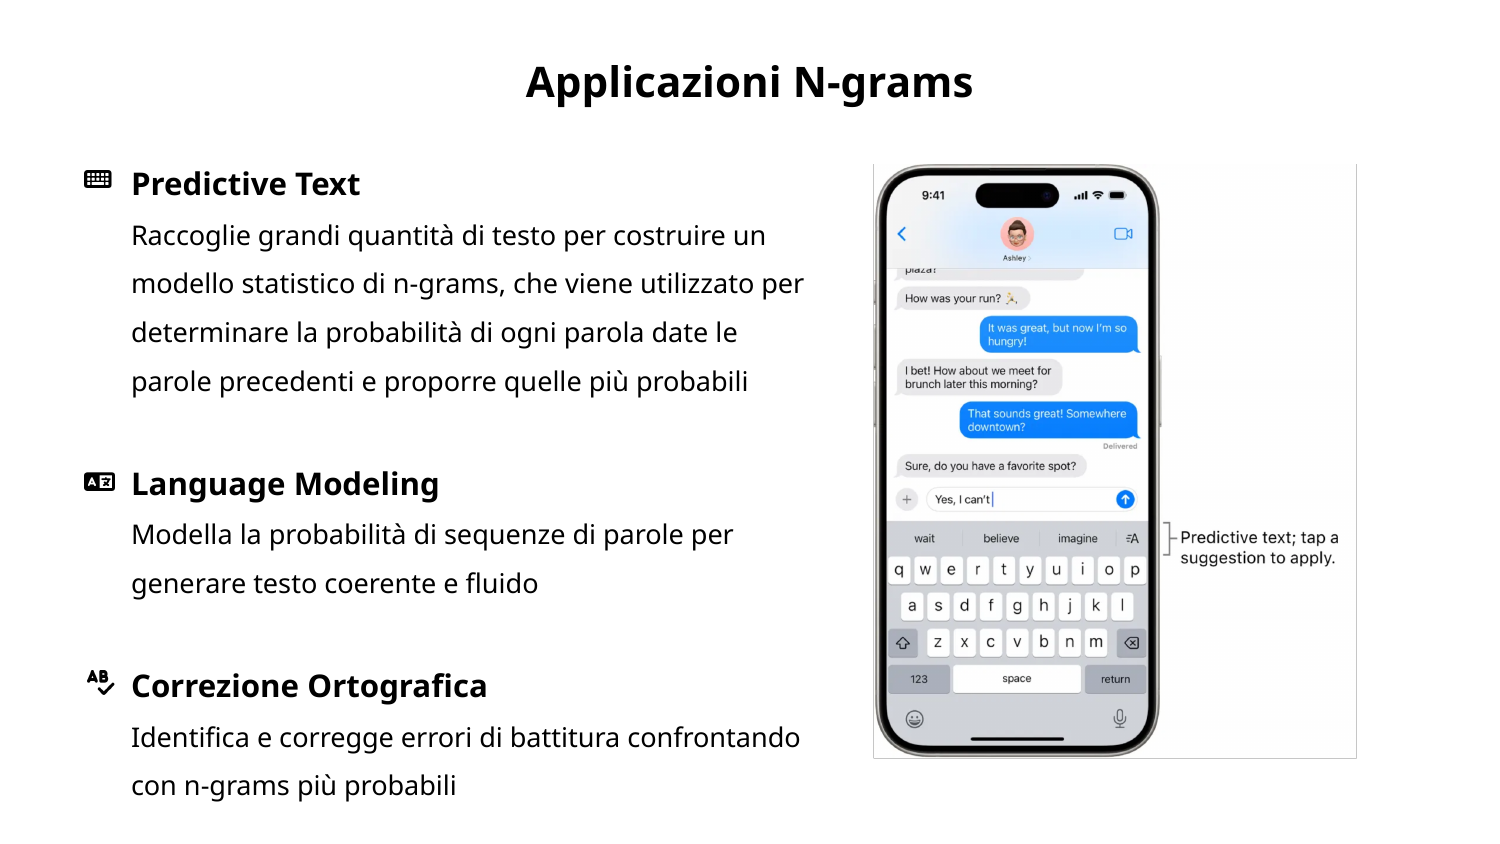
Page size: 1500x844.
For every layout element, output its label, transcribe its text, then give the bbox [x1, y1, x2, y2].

text_box Predictive Text Raccoglie grandi quantità di testo per costruire un modello statistico di n-grams, che viene utilizzato per determinare la probabilità di ogni parola date le parole precedenti e proporre quelle più probabili Language Modeling Modella la probabilità di sequenze di parole per generare testo coerente e fluido Correzione Ortografica Identifica e corregge errori di battitura confrontando con n-grams più probabili [131, 145, 815, 802]
picture [84, 469, 115, 494]
text_box Applicazioni N-grams [525, 55, 975, 106]
picture [87, 670, 115, 695]
picture [872, 163, 1358, 759]
picture [84, 167, 112, 191]
